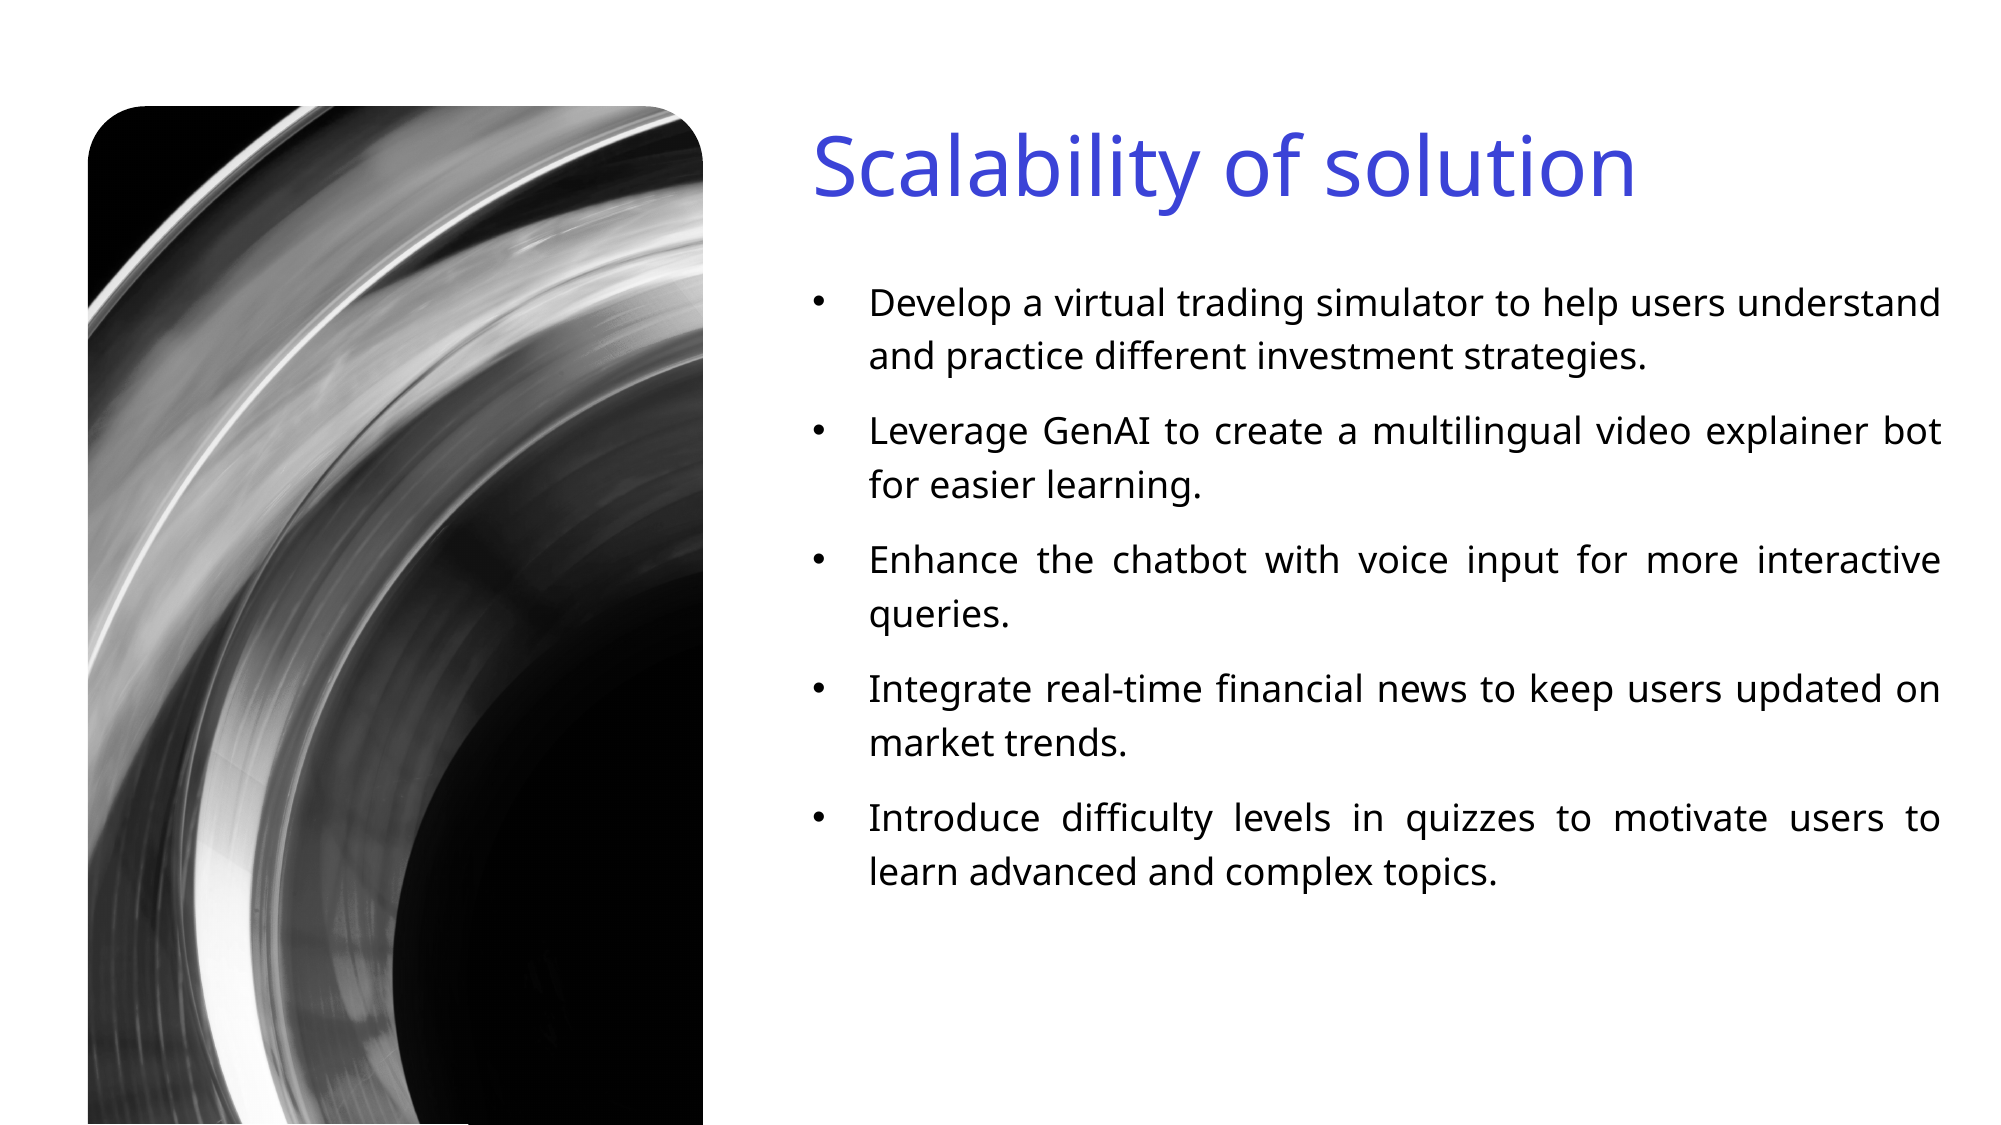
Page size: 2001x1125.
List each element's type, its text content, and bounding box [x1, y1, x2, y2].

title Scalability of solution [797, 106, 1913, 223]
list Develop a virtual trading simulator to help users understand and practice different investment strategies. Leverage GenAI to create a multilingual video explainer bot for easier learning. Enhance the chatbot with voice input for more interactive queries. Integrate real-time financial news to keep users updated on market trends. Introduce difficulty levels in quizzes to motivate users to learn advanced and complex topics. [797, 261, 1958, 1083]
picture [87, 106, 703, 1125]
